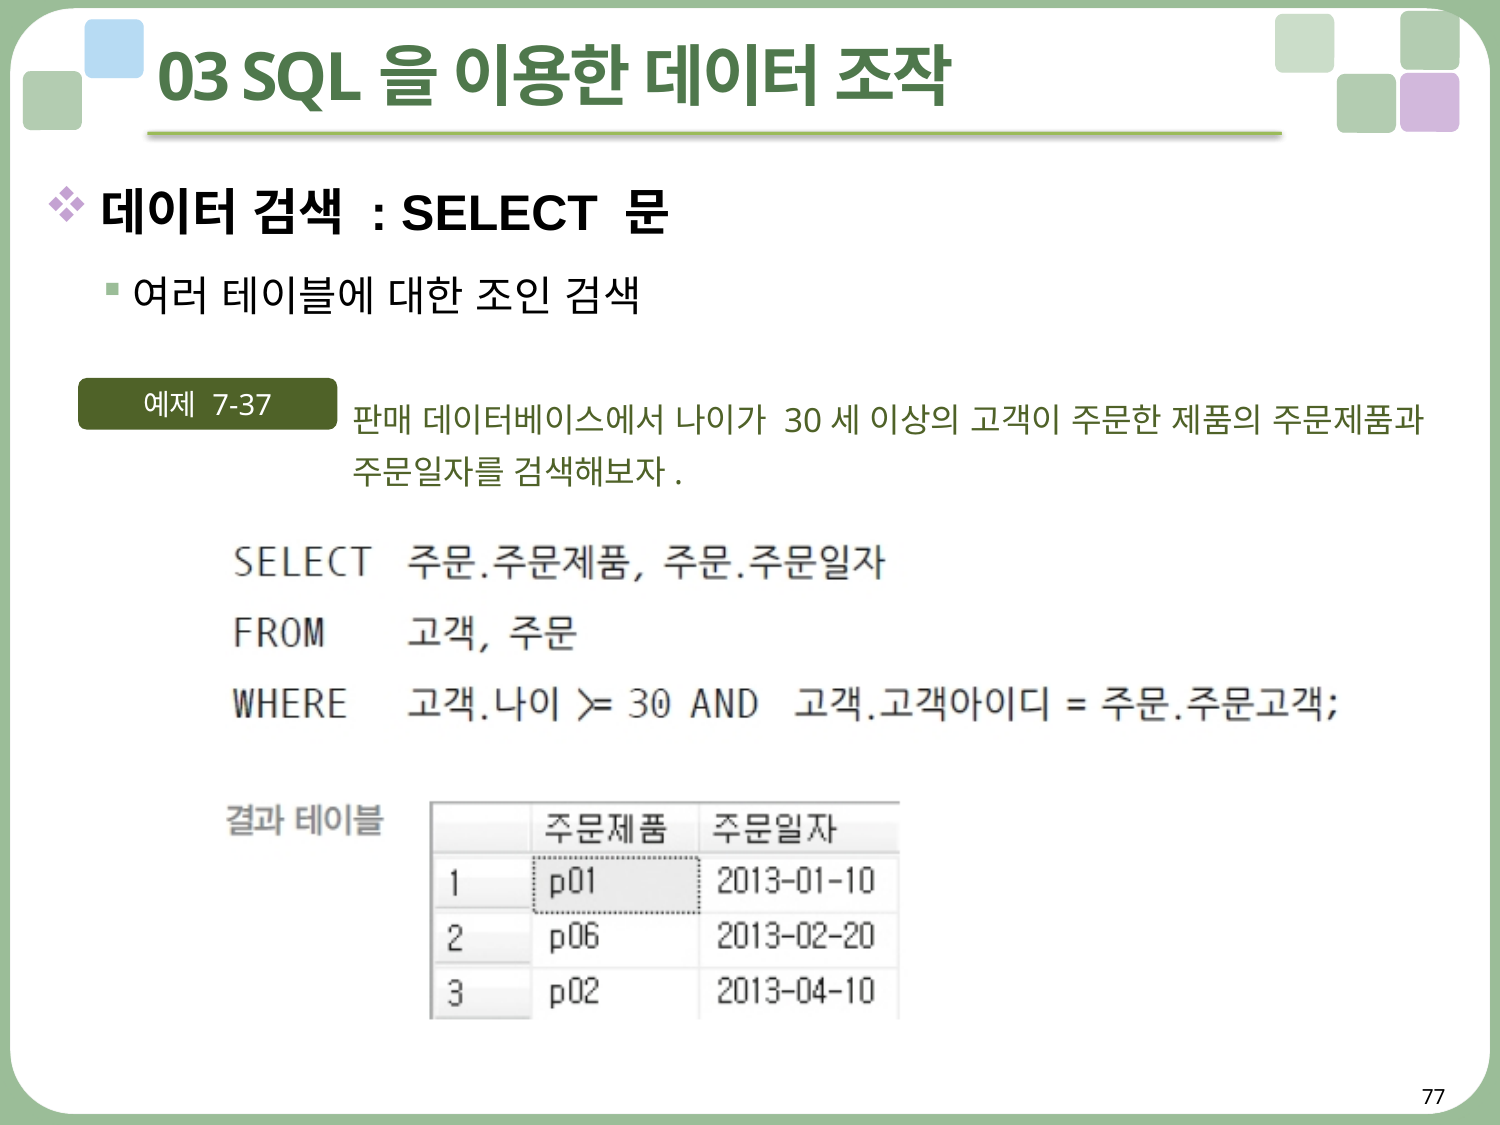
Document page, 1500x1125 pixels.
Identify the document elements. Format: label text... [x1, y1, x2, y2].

text_box 데이터 검색 : SELECT 문 여러 테이블에 대한 조인 검색 [29, 172, 1481, 1083]
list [225, 525, 1353, 1046]
picture [0, 0, 1500, 1125]
title 03 SQL을 이용한 데이터 조작 [142, 25, 1459, 123]
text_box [77, 377, 1467, 501]
